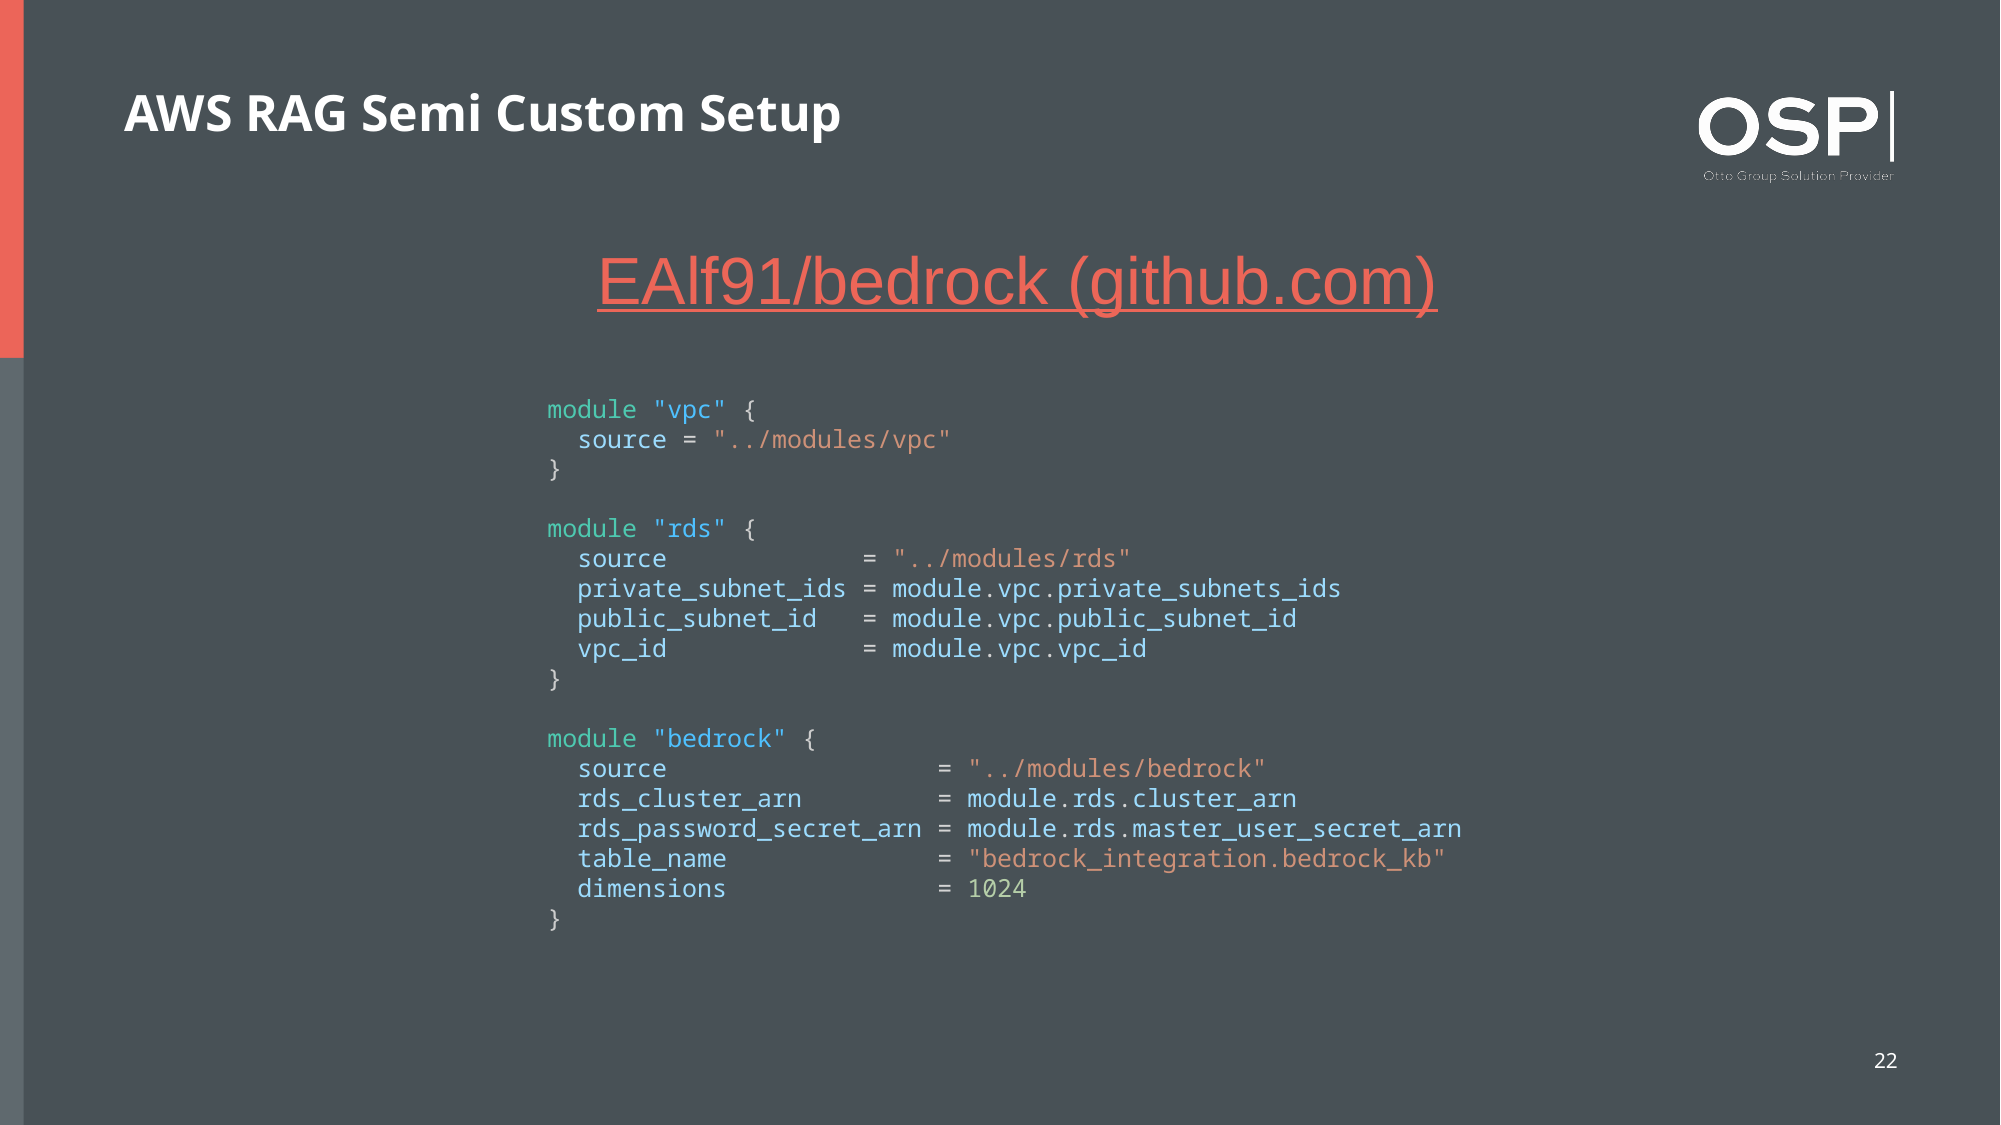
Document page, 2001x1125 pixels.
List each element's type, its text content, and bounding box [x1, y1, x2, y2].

text_box module "vpc" { source = "../modules/vpc" } module "rds" { source = "../modules/rds" private_subnet_ids = module.vpc.private_subnets_ids public_subnet_id = module.vpc.public_subnet_id vpc_id = module.vpc.vpc_id } module "bedrock" { source = "../modules/bedrock" rds_cluster_arn = module.rds.cluster_arn rds_password_secret_arn = module.rds.master_user_secret_arn table_name = "bedrock_integration.bedrock_kb" dimensions = 1024 } [532, 385, 1846, 1030]
title AWS RAG Semi Custom Setup [124, 0, 1595, 145]
text_box EAlf91/bedrock (github.com) [582, 230, 1583, 326]
slide_number 22 [1793, 985, 1898, 1125]
